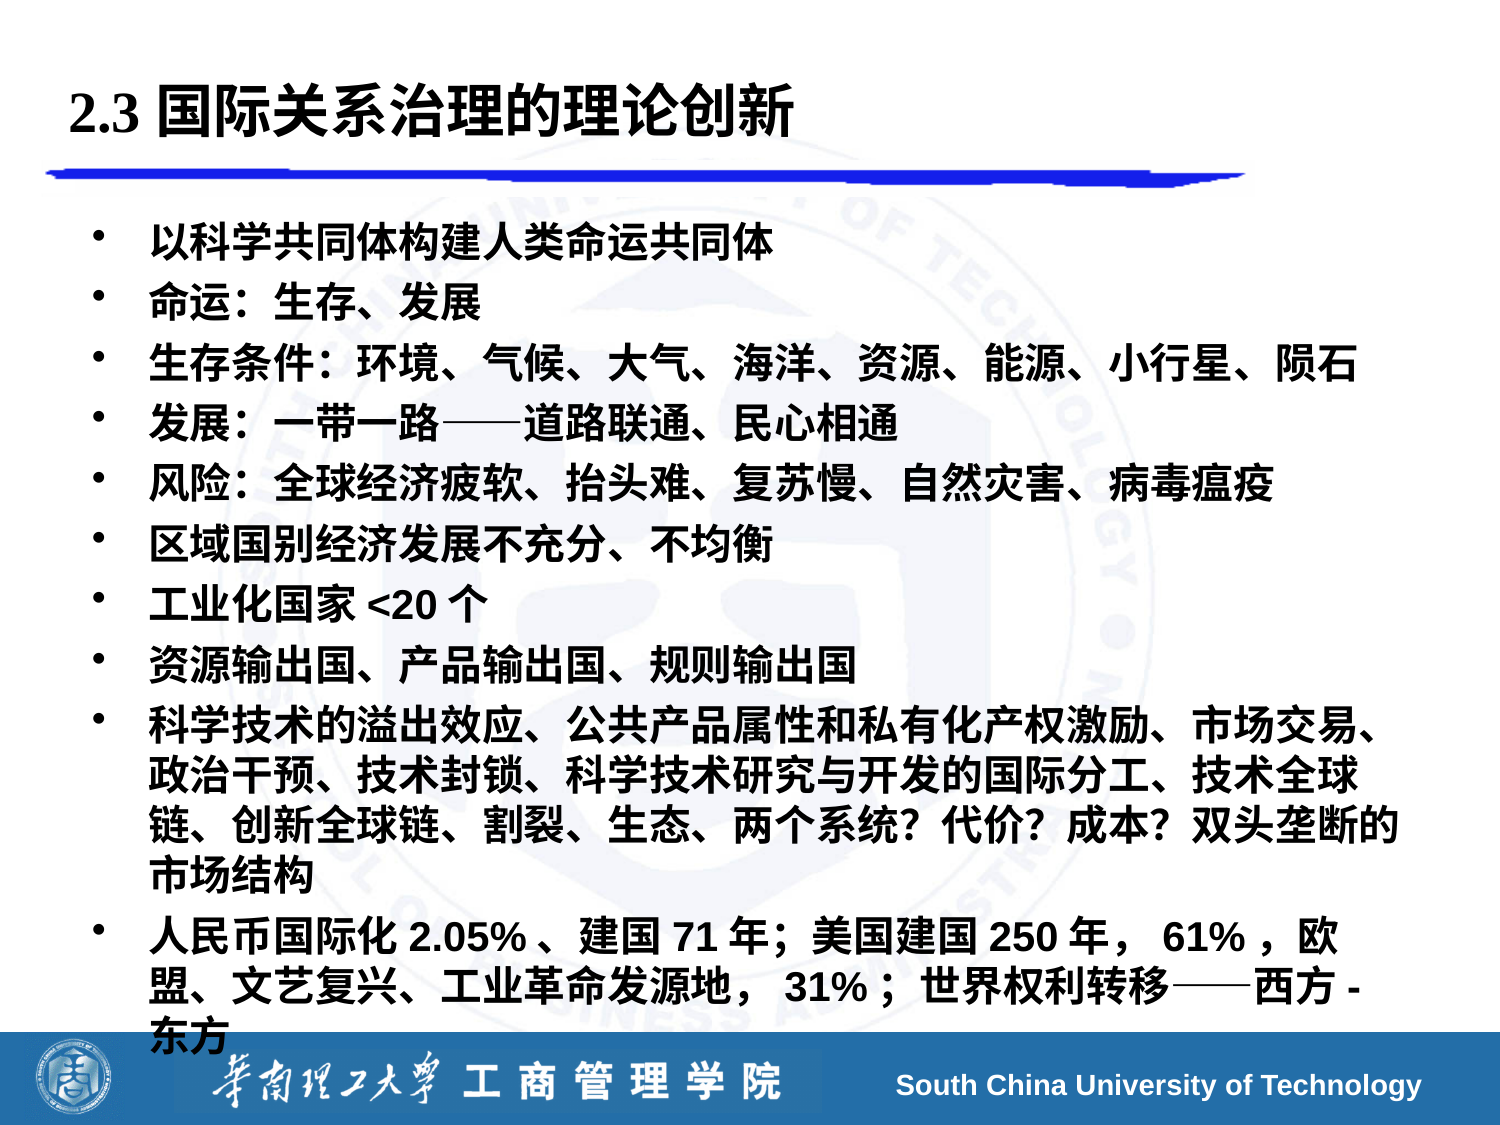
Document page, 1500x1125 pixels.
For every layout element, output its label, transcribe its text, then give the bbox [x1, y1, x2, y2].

title 2.3国际关系治理的理论创新 [53, 31, 1388, 188]
list 以科学共同体构建人类命运共同体 命运：生存、发展 生存条件：环境、气候、大气、海洋、资源、能源、小行星、陨石 发展：一带一路——道路联通、民心相通 风险：全球经济疲软、抬头难、复苏慢、自然灾害、病毒瘟疫 区域国别经济发展不充分、不均衡 工业化国家<20个 资源输出国、产品输出国、规则输出国 科学技术的溢出效应、公共产品属性和私有化产权激励、市场交易、政治干预、技术封锁、科学技术研究与开发的国际分工、技术全球链、创新全球链、割裂、生态、两个系统？代价？成本？双头垄断的市场结构 人民币国际化2.05%、建国71年；美国建国250年，61%，欧盟、文艺复兴、工业革命发源地，31%；世界权利转移——西方-东方 [76, 208, 1427, 988]
picture [41, 160, 1270, 208]
picture [0, 988, 1500, 1125]
footer South China University of Technology [826, 1058, 1500, 1125]
